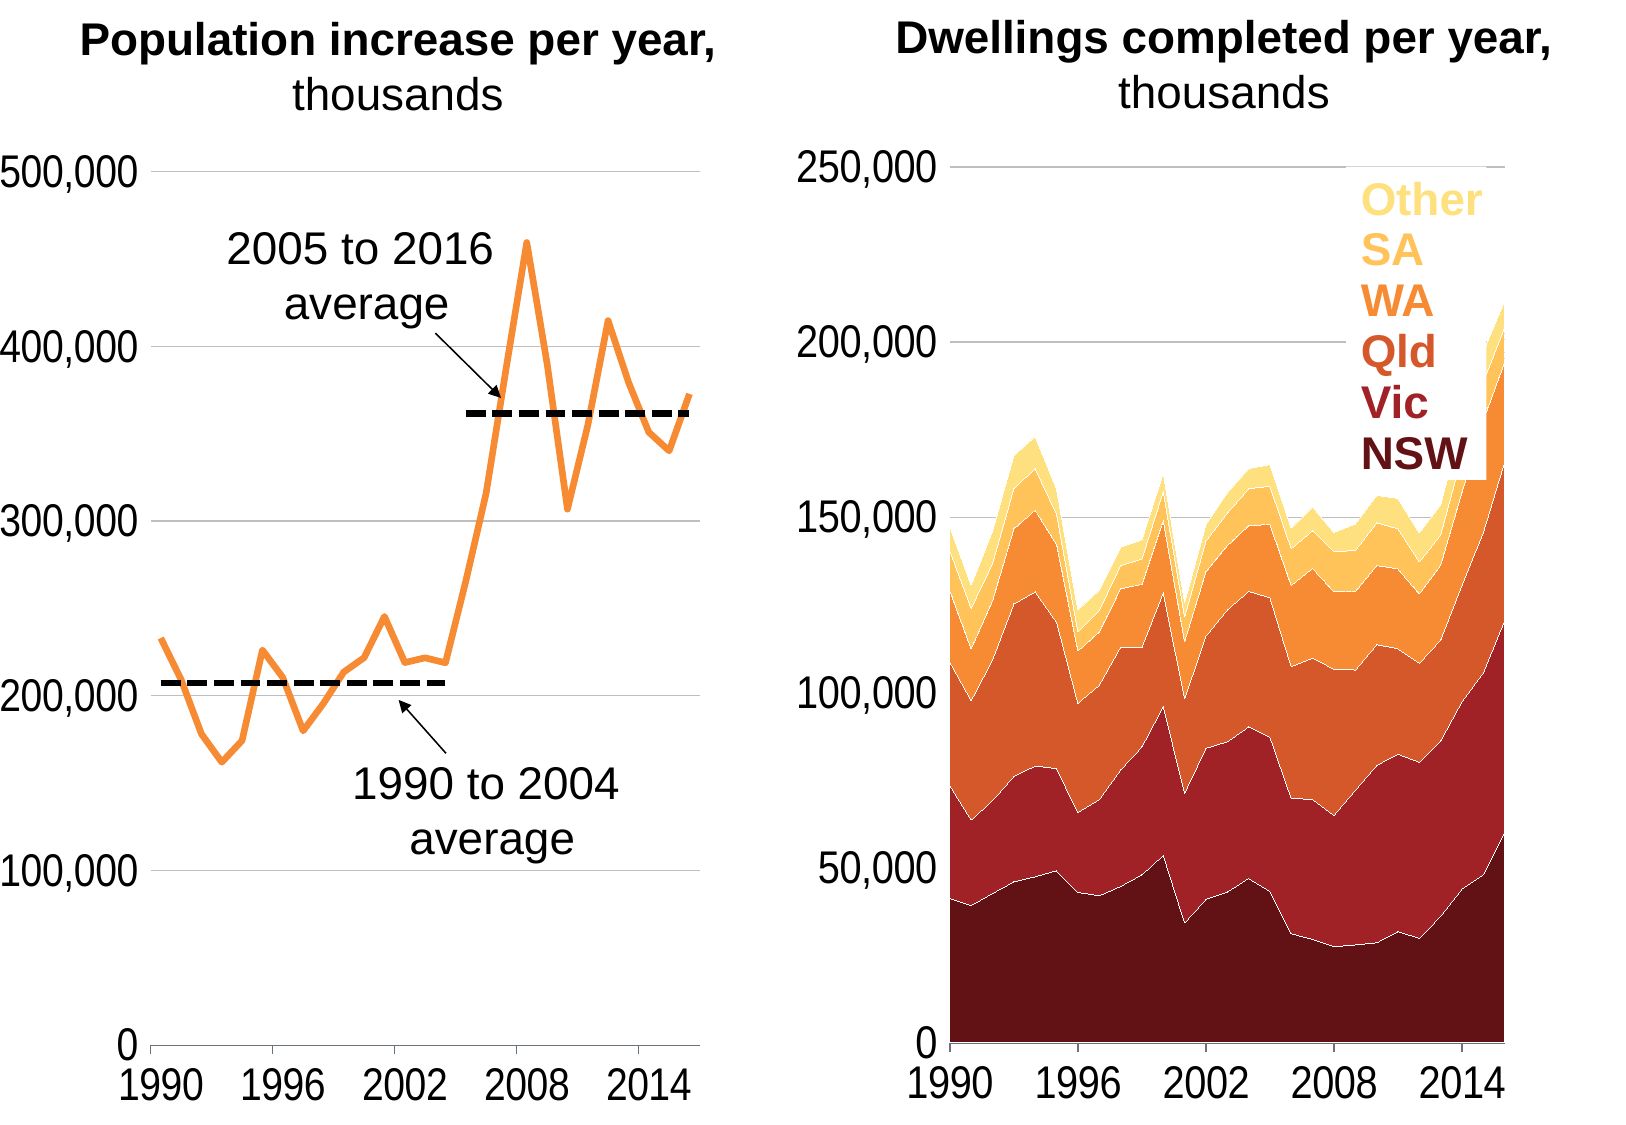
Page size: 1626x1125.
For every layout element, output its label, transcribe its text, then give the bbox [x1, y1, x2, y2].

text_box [435, 332, 502, 399]
text_box Population increase per year, thousands [0, 2, 797, 127]
chart [795, 136, 1625, 1125]
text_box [398, 699, 447, 754]
chart [0, 141, 762, 1125]
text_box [1345, 166, 1504, 481]
text_box Dwellings completed per year, thousands [823, 0, 1625, 125]
